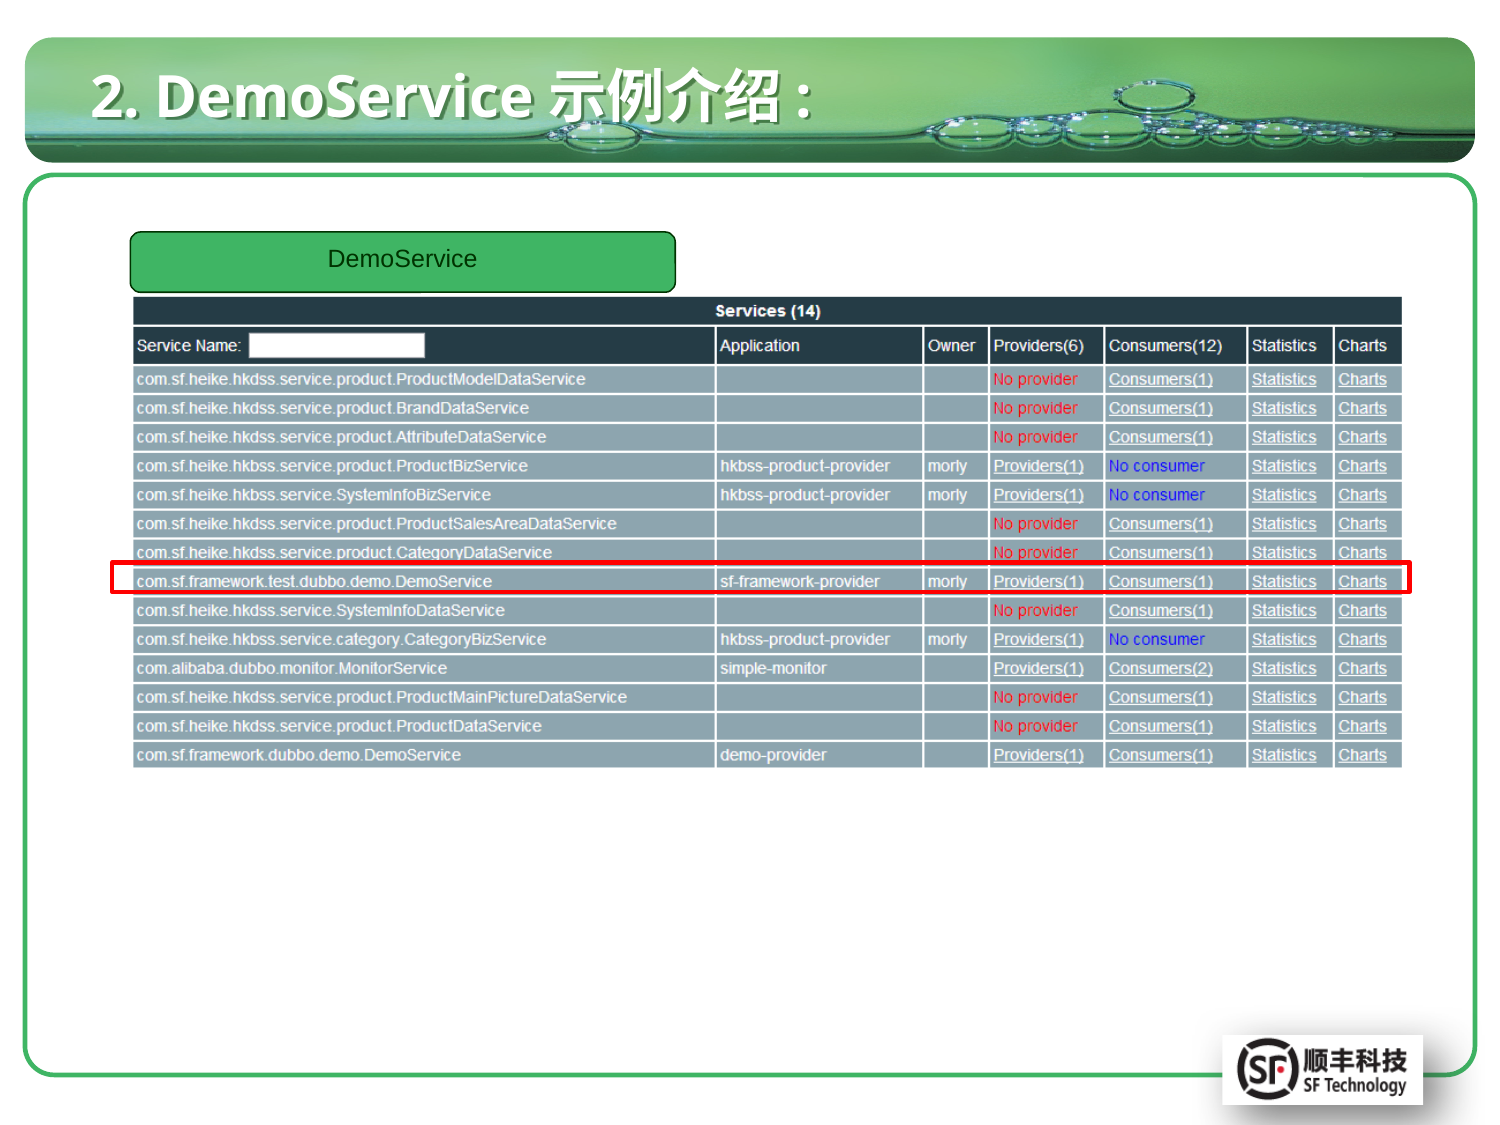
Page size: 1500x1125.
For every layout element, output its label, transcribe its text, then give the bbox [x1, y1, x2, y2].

text_box [110, 560, 124, 594]
picture [24, 37, 1475, 163]
picture [129, 290, 1410, 771]
text_box DemoService [130, 231, 676, 289]
title 2. DemoService示例介绍: [75, 50, 1413, 138]
